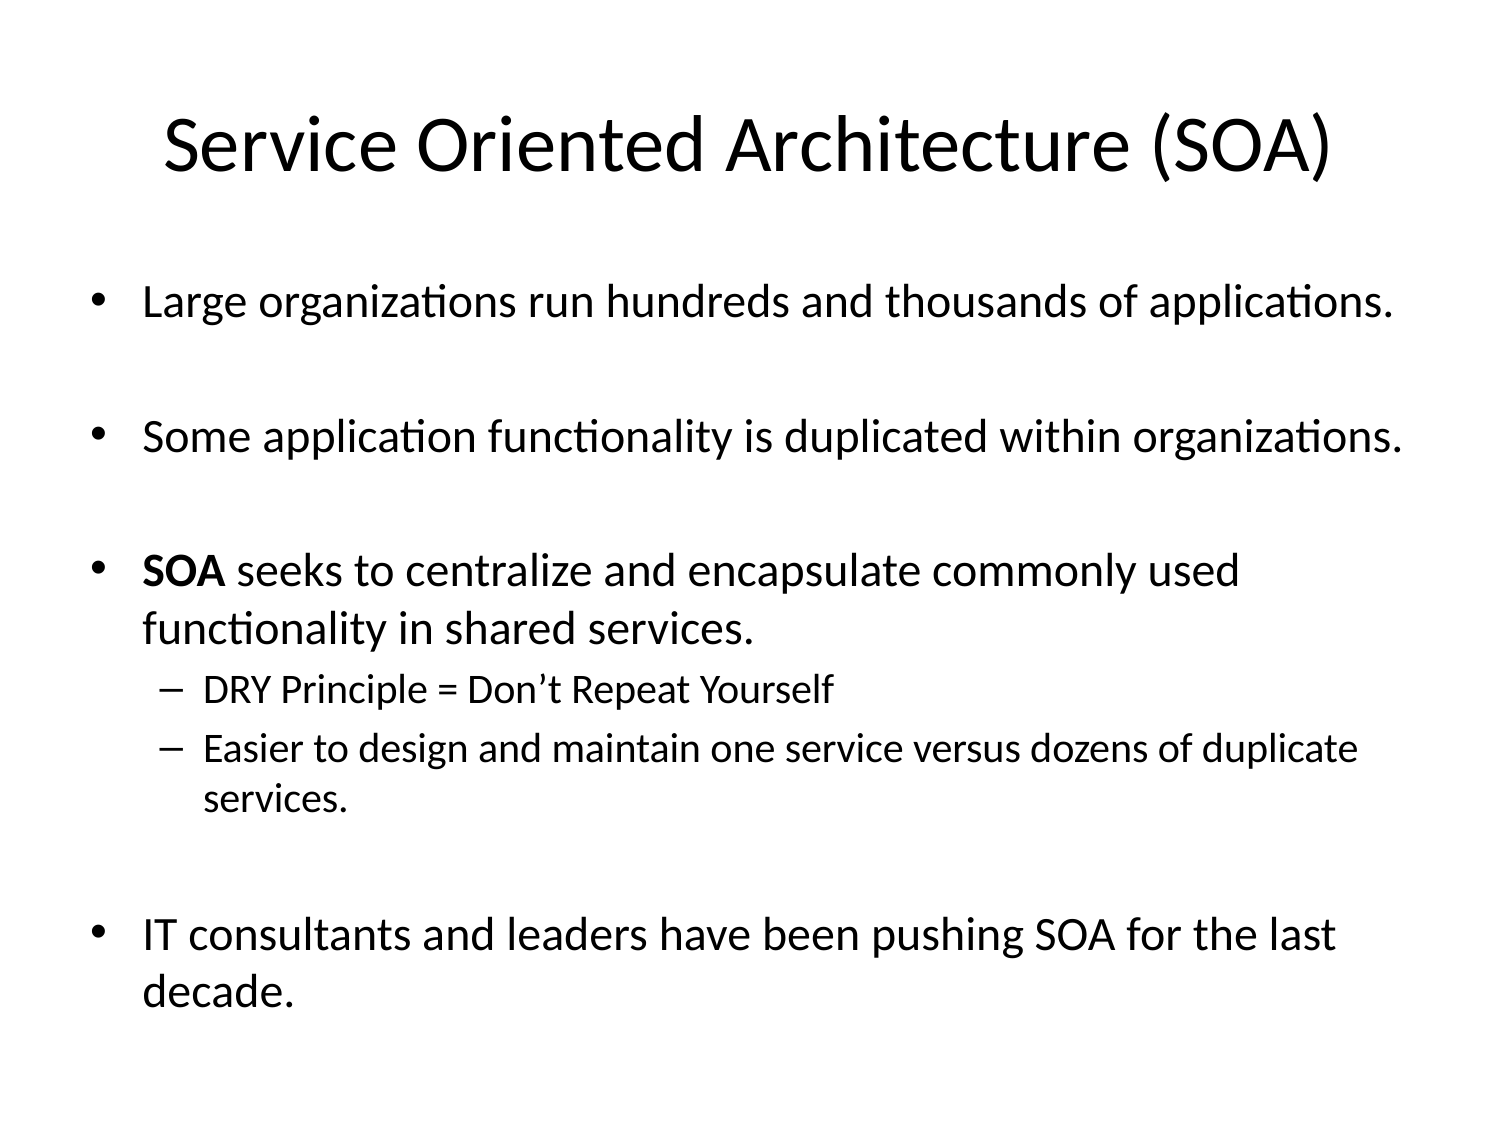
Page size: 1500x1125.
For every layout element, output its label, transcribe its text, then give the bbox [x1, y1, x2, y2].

title Service Oriented Architecture (SOA) [75, 45, 1425, 233]
list Large organizations run hundreds and thousands of applications. Some application functionality is duplicated within organizations. SOA seeks to centralize and encapsulate commonly used functionality in shared services. DRY Principle = Don’t Repeat Yourself Easier to design and maintain one service versus dozens of duplicate services. IT consultants and leaders have been pushing SOA for the last decade. [75, 262, 1425, 1062]
